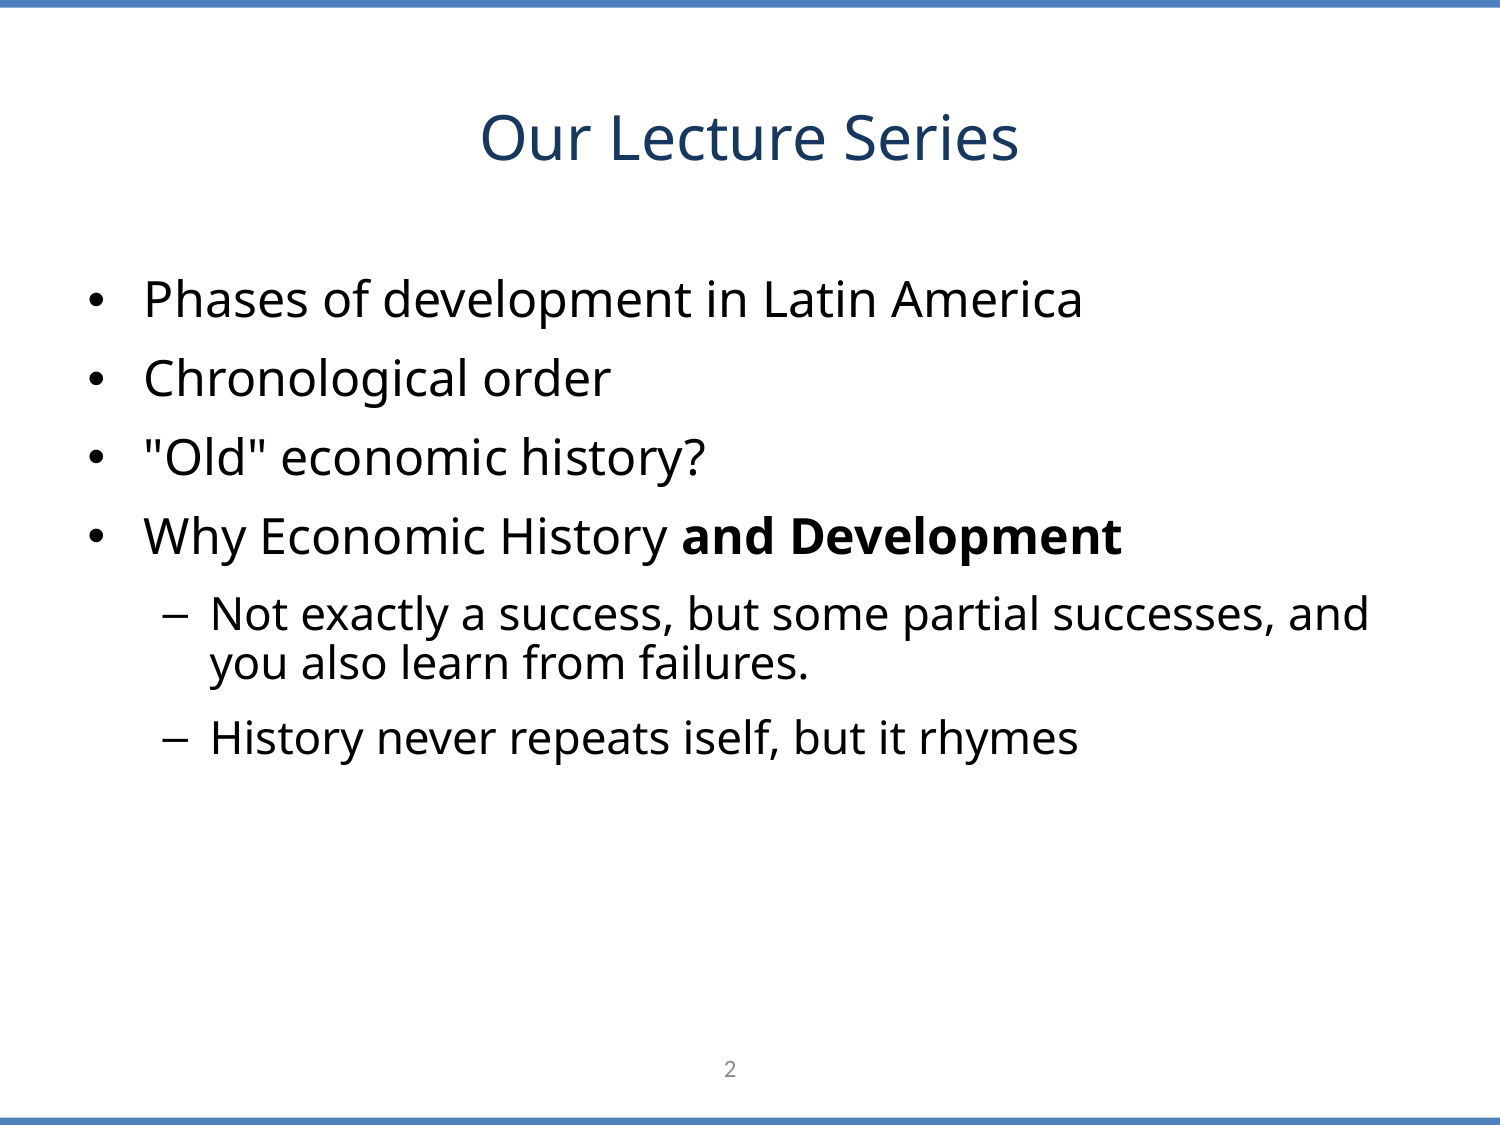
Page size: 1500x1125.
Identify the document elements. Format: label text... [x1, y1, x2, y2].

title Our Lecture Series [75, 41, 1425, 230]
slide_number 2 [690, 1032, 770, 1103]
list Phases of development in Latin America Chronological order "Old" economic history? Why Economic History and Development Not exactly a success, but some partial successes, and you also learn from failures. History never repeats iself, but it rhymes [72, 267, 1423, 1011]
